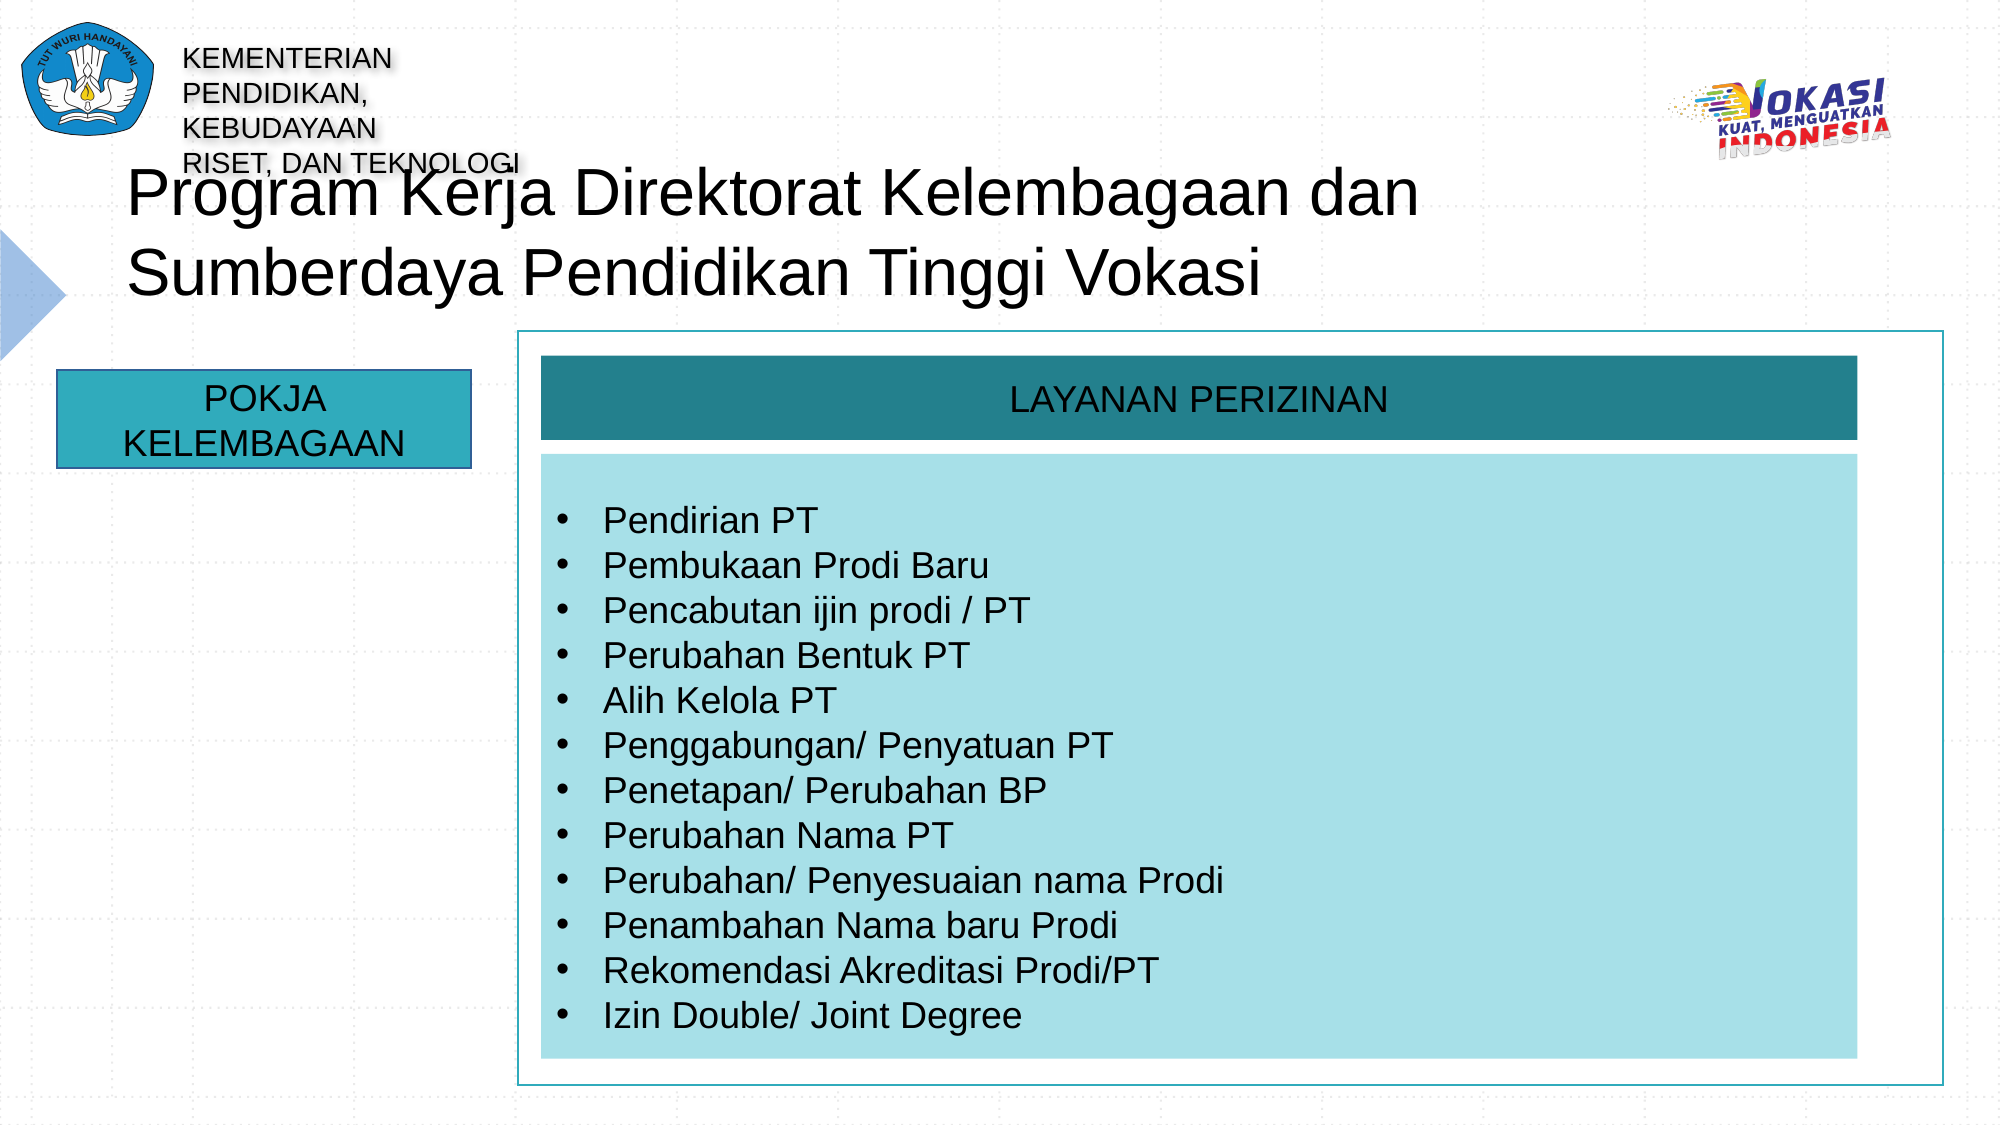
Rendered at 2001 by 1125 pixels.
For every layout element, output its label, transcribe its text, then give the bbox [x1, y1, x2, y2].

text_box [517, 330, 1943, 1085]
picture [1581, 0, 1980, 238]
text_box POKJA KELEMBAGAAN [57, 369, 472, 468]
text_box LAYANAN PERIZINAN [541, 355, 1858, 440]
text_box Pendirian PT Pembukaan Prodi Baru Pencabutan ijin prodi / PT Perubahan Bentuk PT Alih Kelola PT Penggabungan/ Penyatuan PT Penetapan/ Perubahan BP Perubahan Nama PT Perubahan/ Penyesuaian nama Prodi Penambahan Nama baru Prodi Rekomendasi Akreditasi Prodi/PT Izin Double/ Joint Degree [541, 453, 1858, 1059]
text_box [20, 22, 570, 154]
title Program Kerja Direktorat Kelembagaan dan Sumberdaya Pendidikan Tinggi Vokasi [111, 99, 1522, 317]
